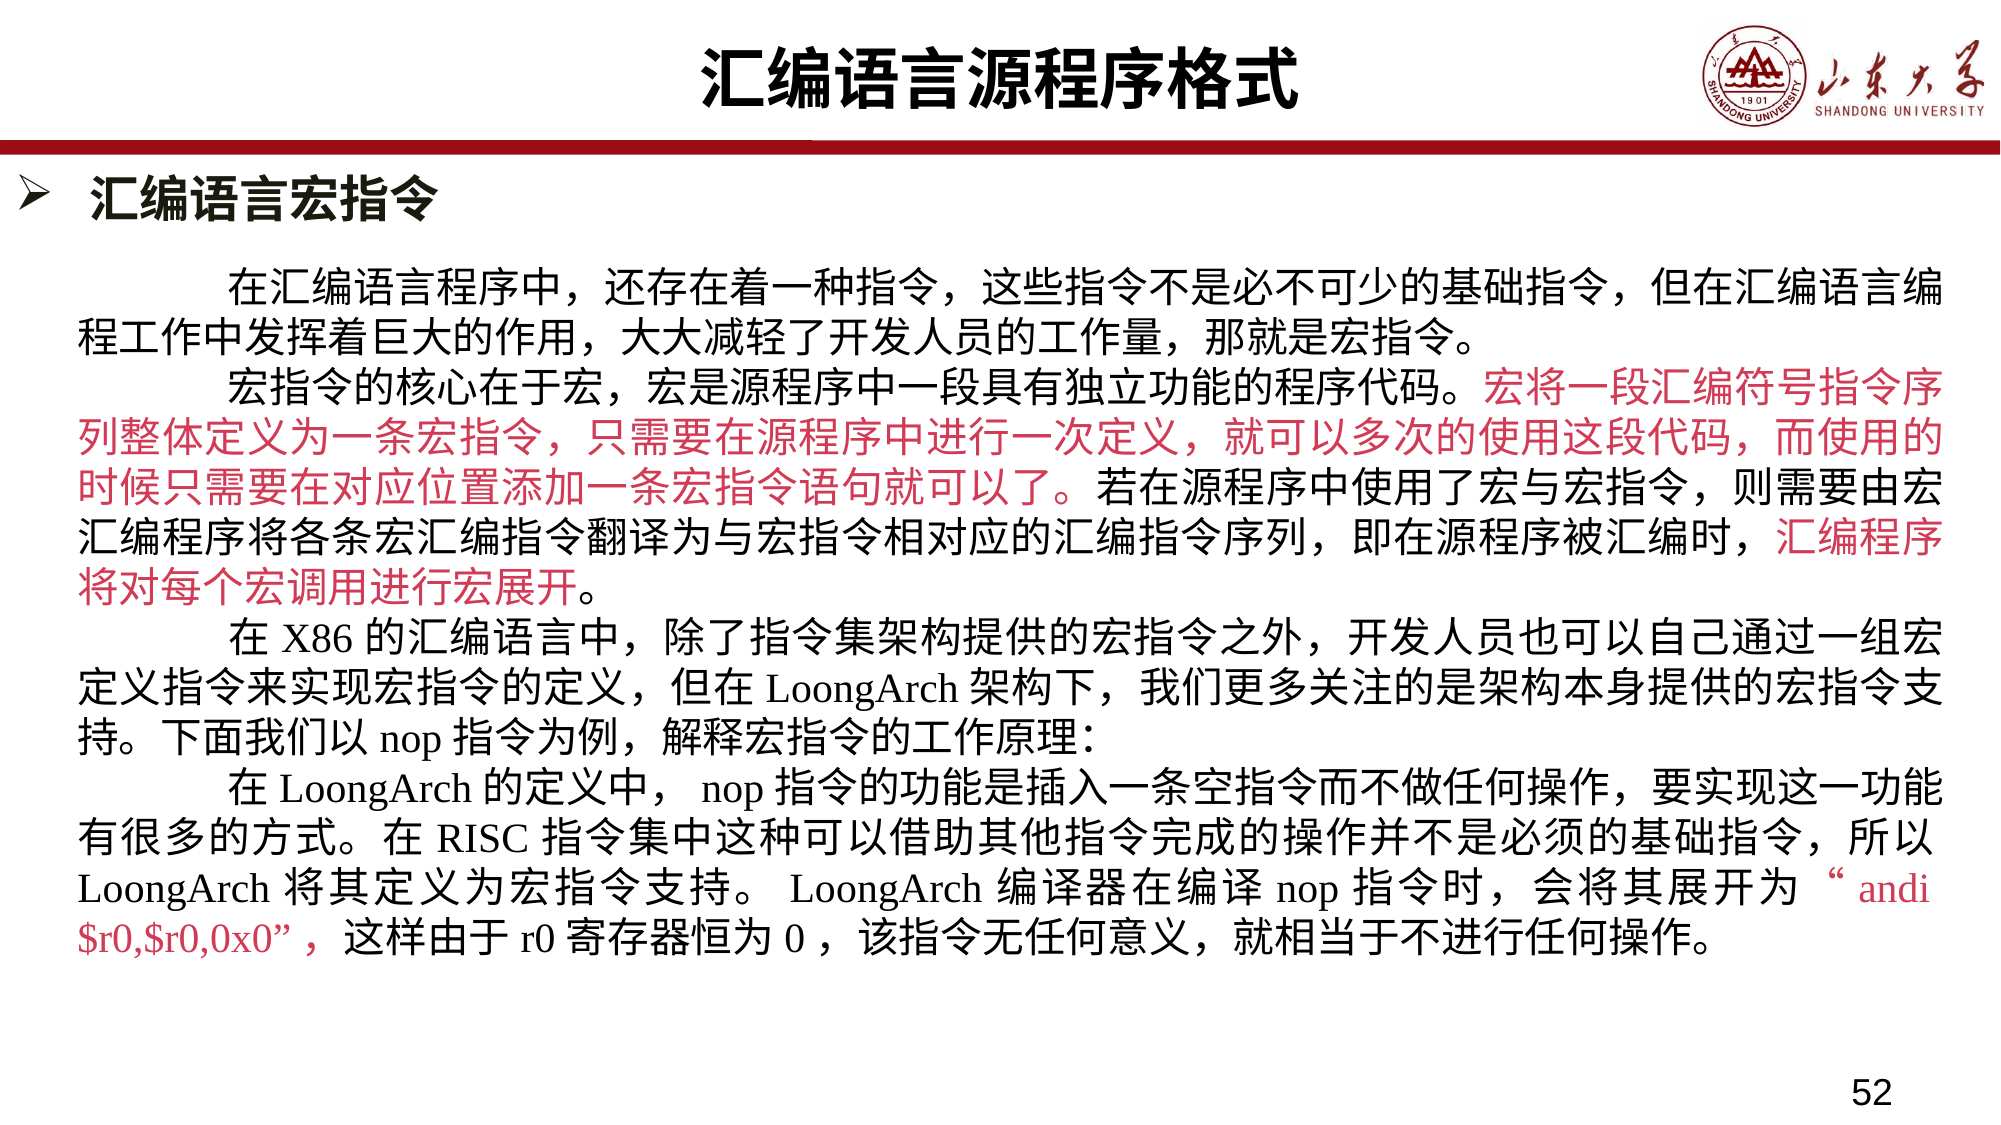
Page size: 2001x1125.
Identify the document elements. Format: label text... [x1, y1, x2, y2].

picture [1698, 21, 1810, 39]
slide_number 52 [1836, 1060, 2000, 1125]
title 汇编语言源程序格式 [0, 39, 2000, 152]
list 汇编语言宏指令 [0, 164, 2000, 1047]
text_box 在汇编语言程序中，还存在着一种指令，这些指令不是必不可少的基础指令，但在汇编语言编程工作中发挥着巨大的作用，大大减轻了开发人员的工作量，那就是宏指令。 宏指令的核心在于宏，宏是源程序中一段具有独立功能的程序代码。宏将一段汇编符号指令序列整体定义为一条宏指令，只需要在源程序中进行一次定义，就可以多次的使用这段代码，而使用的时候只需要在对应位置添加一条宏指令语句就可以了。若在源程序中使用了宏与宏指令，则需要由宏汇编程序将各条宏汇编指令翻译为与宏指令相对应的汇编指令序列，即在源程序被汇编时，汇编程序将对每个宏调用进行宏展开。 在X86的汇编语言中，除了指令集架构提供的宏指令之外，开发人员也可以自己通过一组宏定义指令来实现宏指令的定义，但在LoongArch架构下，我们更多关注的是架构本身提供的宏指令支持。下面我们以nop指令为例，解释宏指令的工作原理： 在LoongArch的定义中，nop指令的功能是插入一条空指令而不做任何操作，要实现这一功能有很多的方式。在RISC指令集中这种可以借助其他指令完成的操作并不是必须的基础指令，所以LoongArch将其定义为宏指令支持。LoongArch编译器在编译nop指令时，会将其展开为“andi $r0,$r0,0x0”，这样由于r0寄存器恒为0，该指令无任何意义，就相当于不进行任何操作。 [62, 253, 1959, 969]
